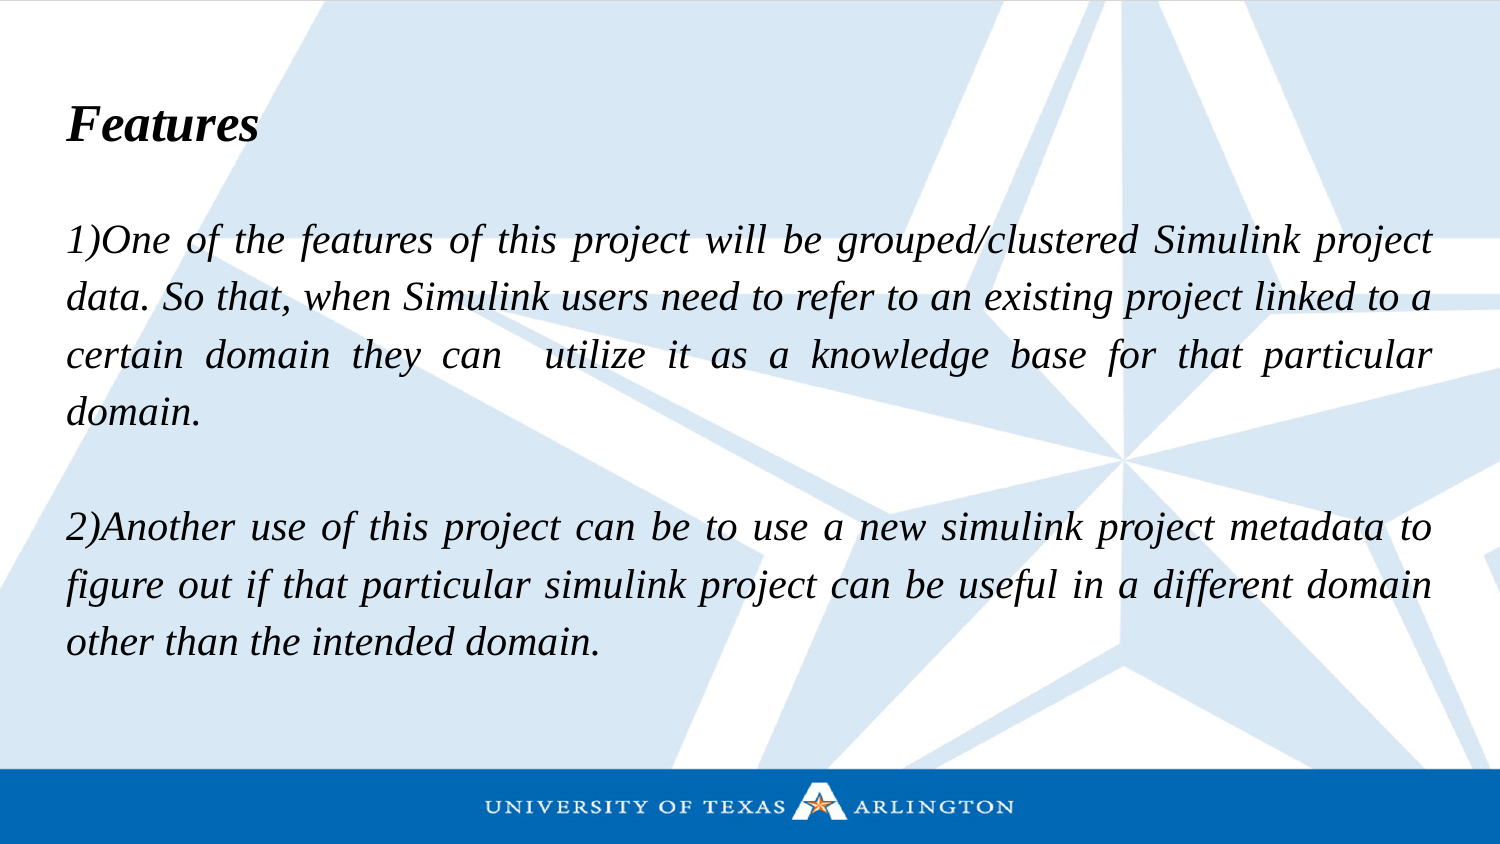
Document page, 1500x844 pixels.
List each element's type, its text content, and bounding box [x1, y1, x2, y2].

title Features [51, 72, 1449, 167]
picture [0, 0, 1500, 844]
list 1)One of the features of this project will be grouped/clustered Simulink project data. So that, when Simulink users need to refer to an existing project linked to a certain domain they can utilize it as a knowledge base for that particular domain. 2)Another use of this project can be to use a new simulink project metadata to figure out if that particular simulink project can be useful in a different domain other than the intended domain. [51, 189, 1449, 750]
